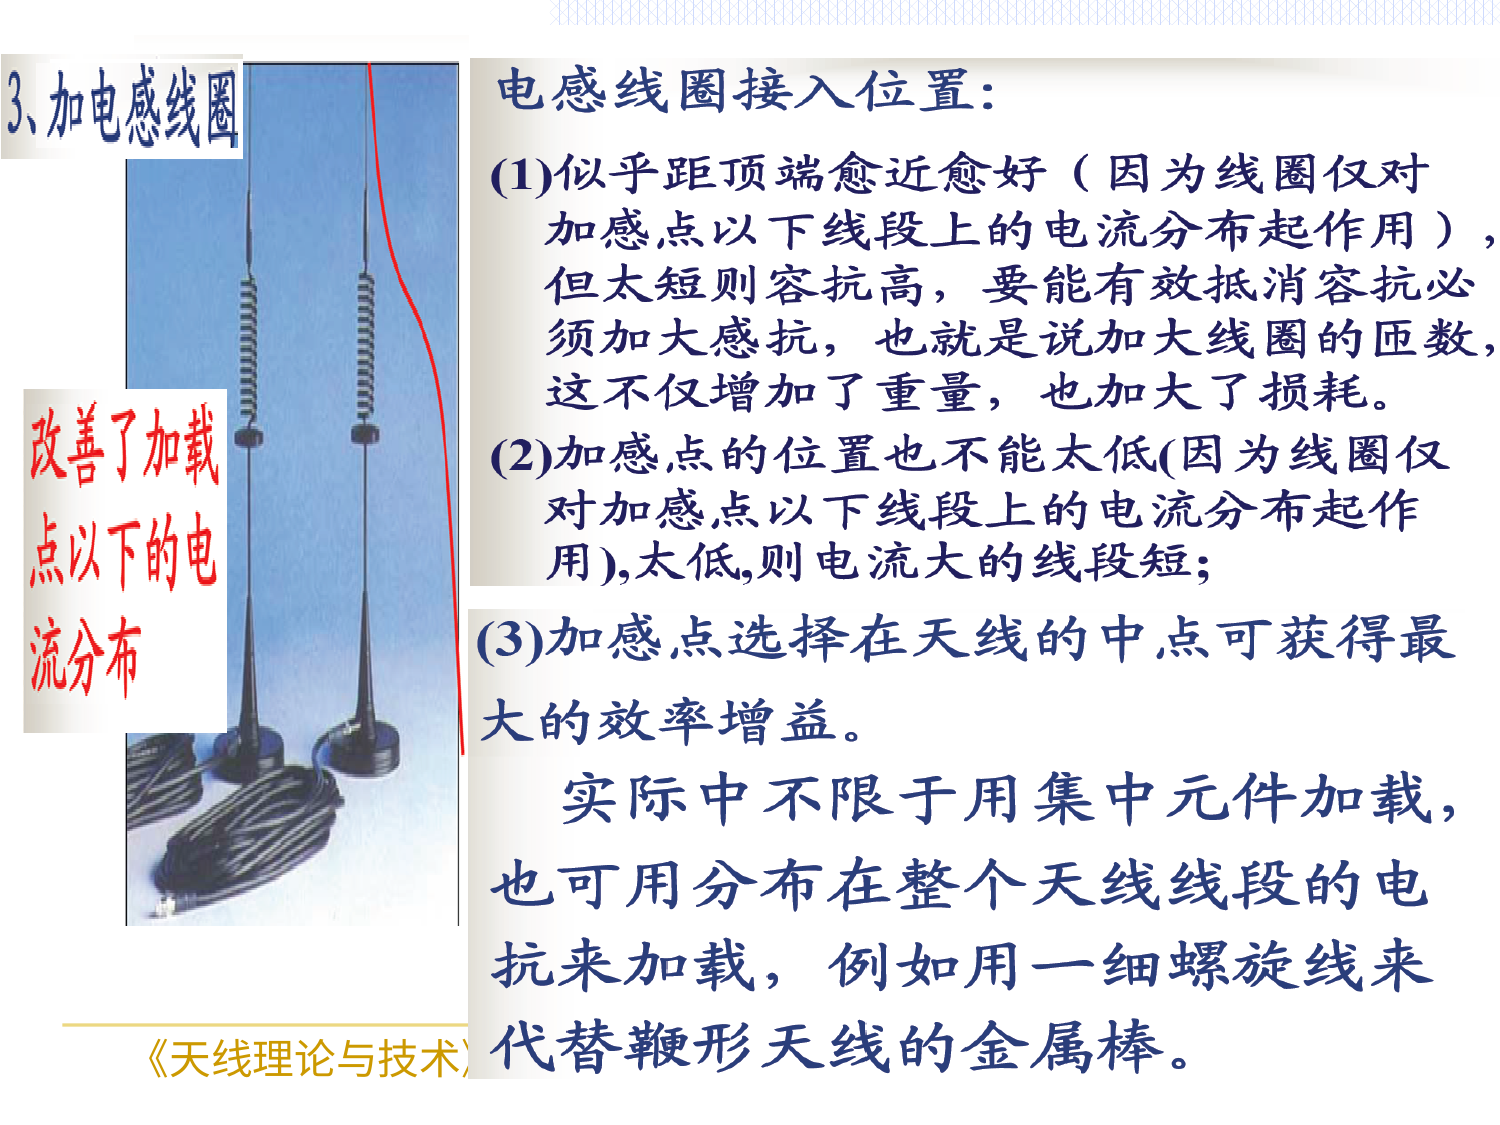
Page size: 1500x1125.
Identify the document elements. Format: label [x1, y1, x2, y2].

picture [468, 609, 1465, 1079]
picture [470, 58, 1500, 586]
list [0, 35, 469, 926]
